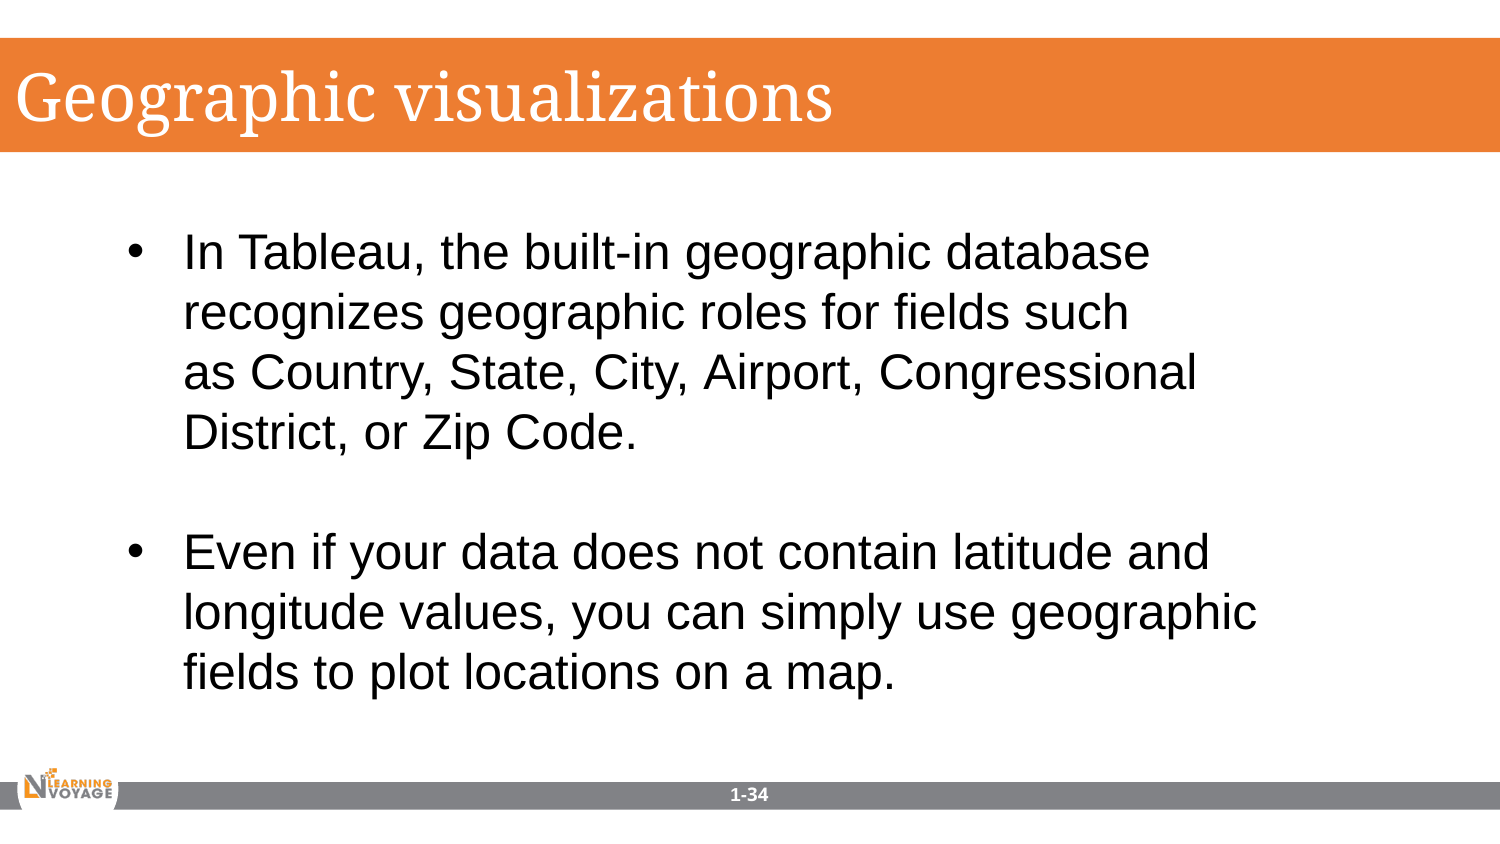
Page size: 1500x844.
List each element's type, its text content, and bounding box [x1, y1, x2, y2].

picture [0, 706, 144, 844]
text_box Geographic visualizations [0, 37, 1500, 153]
text_box In Tableau, the built-in geographic database recognizes geographic roles for fields such as Country, State, City, Airport, Congressional District, or Zip Code. Even if your data does not contain latitude and longitude values, you can simply use geographic fields to plot locations on a map. [126, 217, 1373, 700]
slide_number 1-34 [692, 770, 784, 821]
